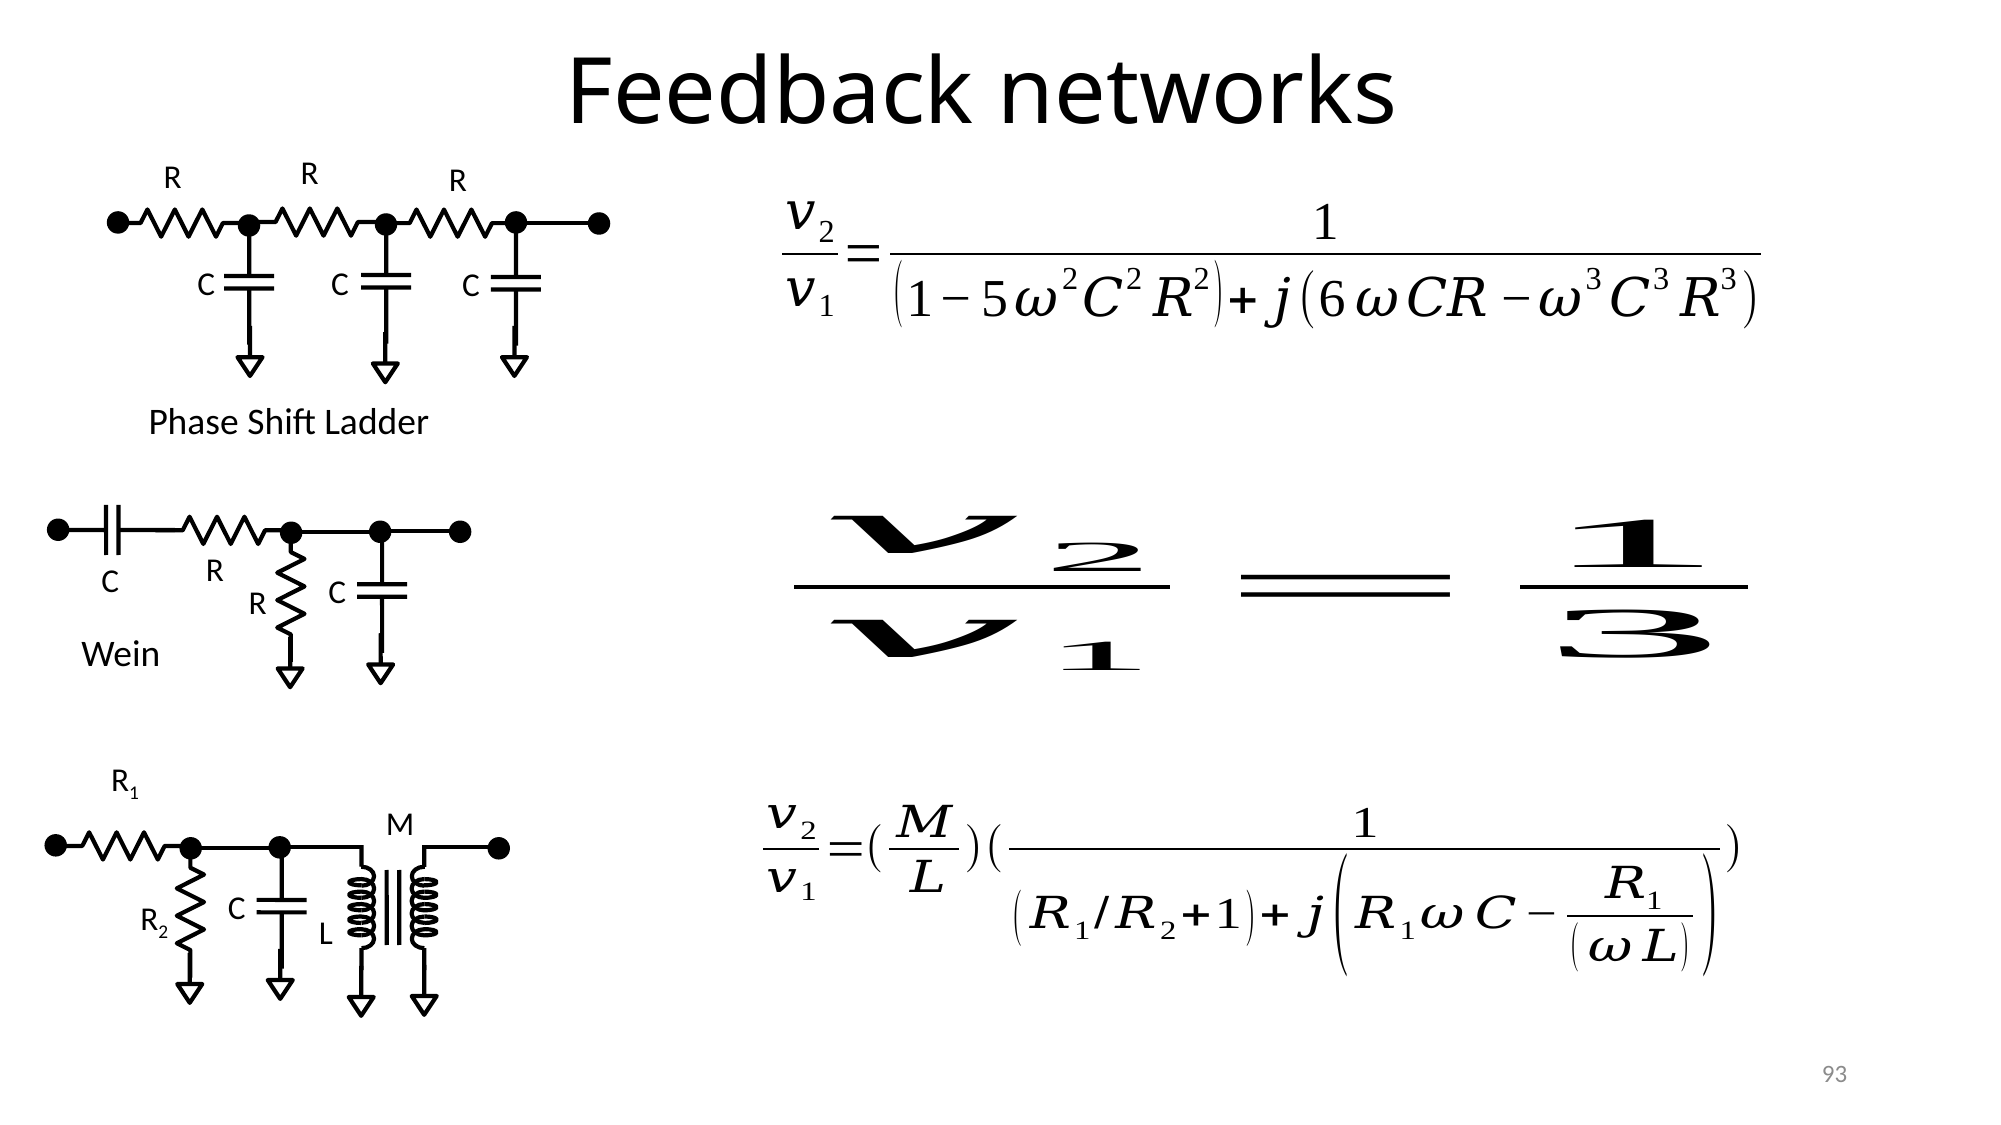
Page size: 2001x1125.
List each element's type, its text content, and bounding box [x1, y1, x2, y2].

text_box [106, 144, 611, 383]
title Feedback networks [119, 22, 1845, 165]
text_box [46, 504, 549, 688]
slide_number 93 [1412, 1042, 1863, 1103]
text_box Phase Shift Ladder [133, 389, 616, 450]
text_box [44, 750, 510, 1016]
